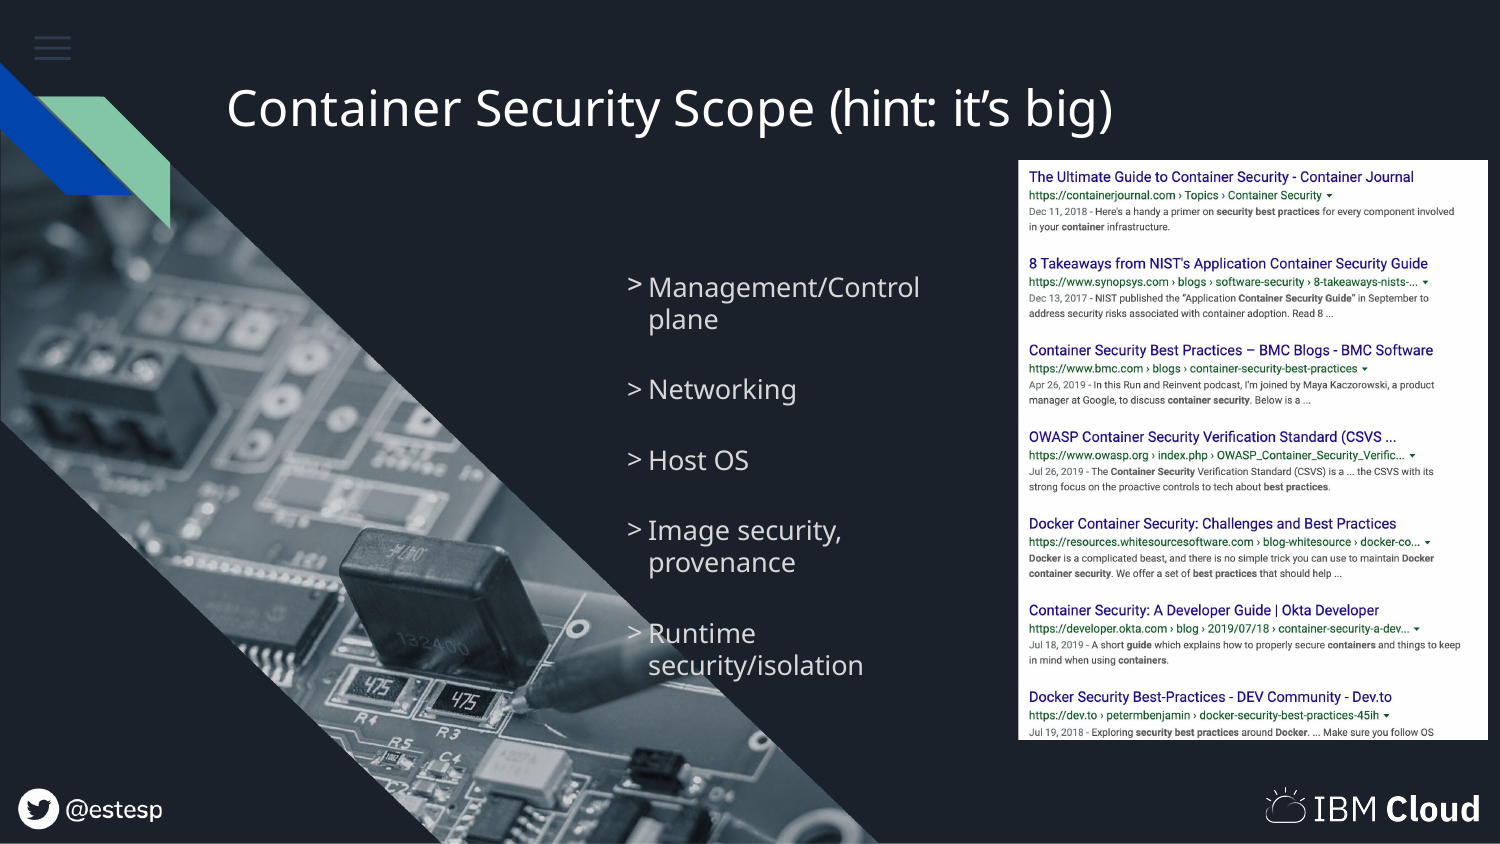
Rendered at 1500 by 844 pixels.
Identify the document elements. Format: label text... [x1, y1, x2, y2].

picture [1265, 784, 1487, 831]
picture [0, 0, 880, 844]
text_box Container Security Scope (hint: it’s big) [224, 74, 1194, 137]
text_box Management/Control plane Networking Host OS Image security, provenance Runtime security/isolation [625, 268, 979, 681]
text_box [1018, 160, 1488, 740]
